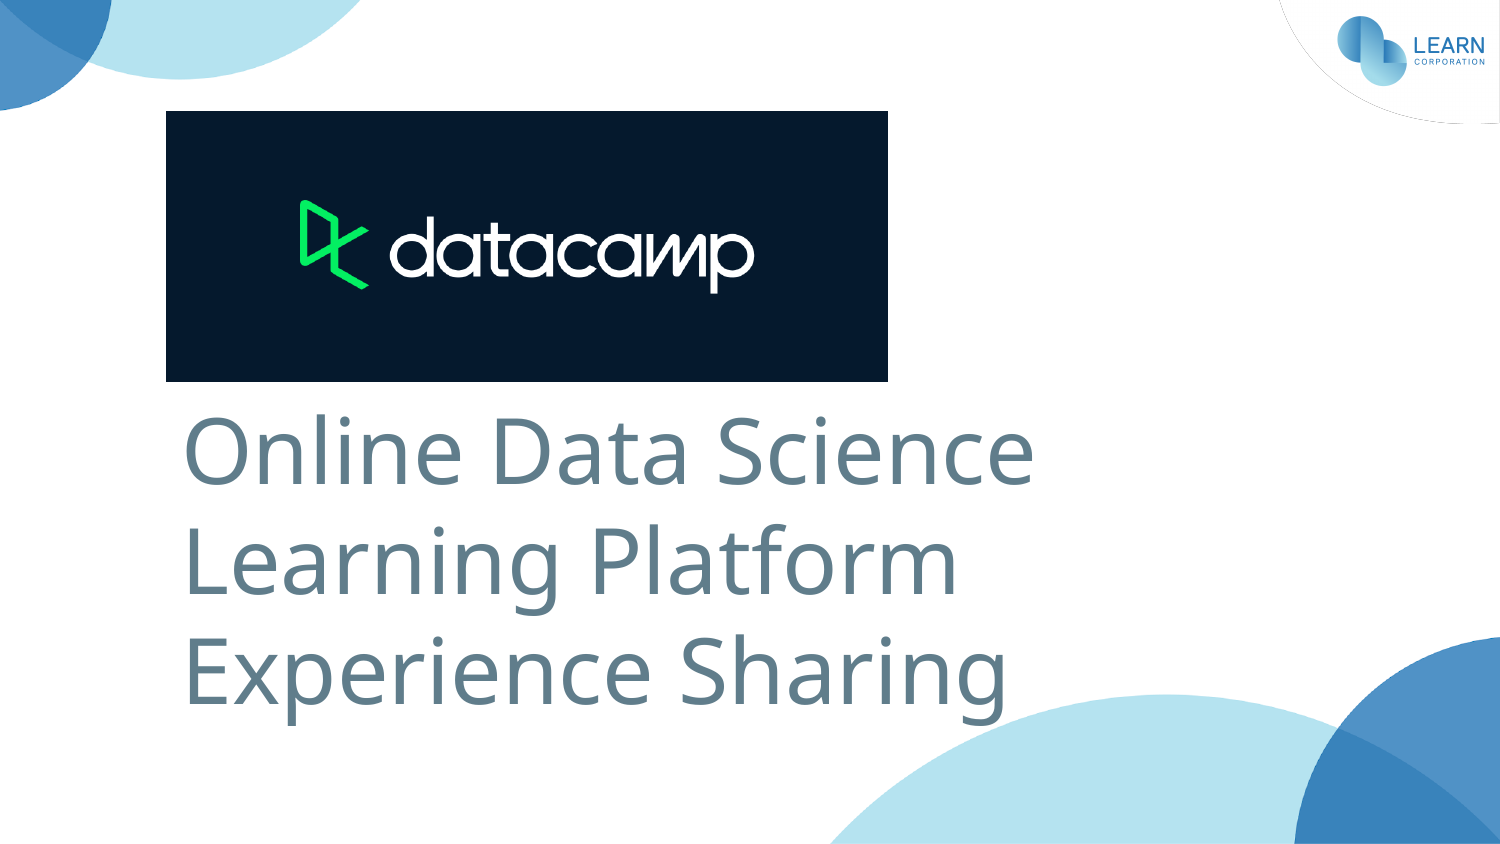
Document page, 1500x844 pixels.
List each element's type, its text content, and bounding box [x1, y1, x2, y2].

picture [0, 0, 1500, 844]
title Online Data Science Learning Platform Experience Sharing [166, 462, 1119, 653]
